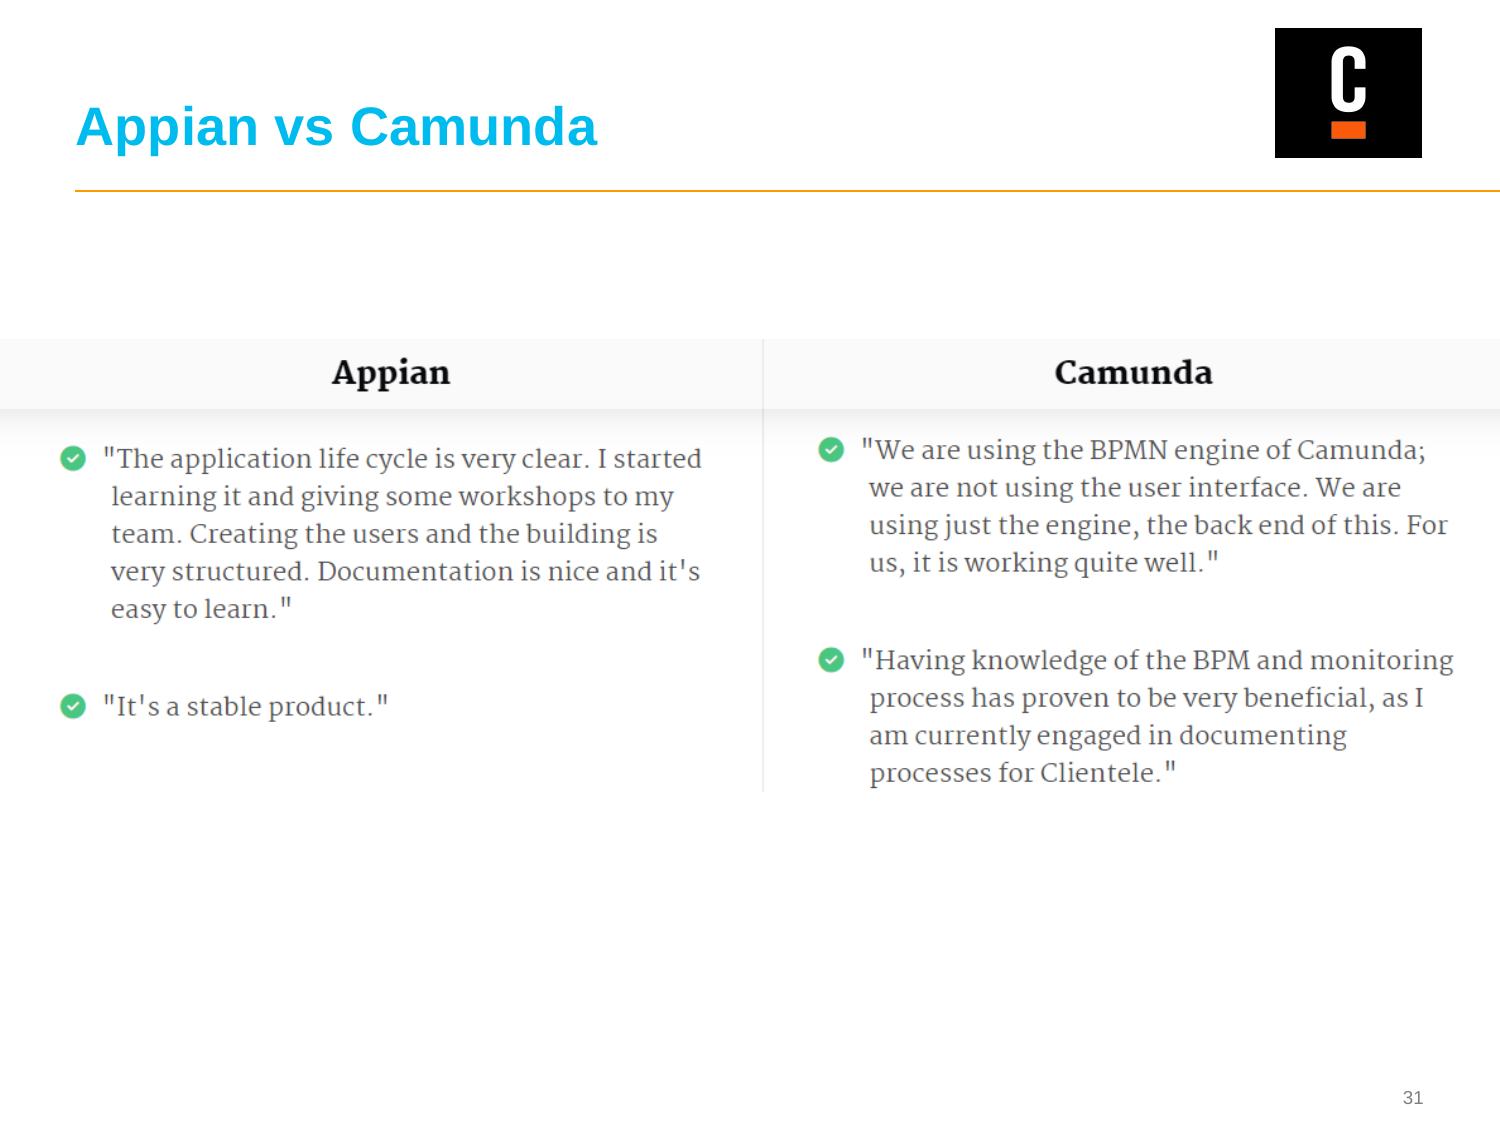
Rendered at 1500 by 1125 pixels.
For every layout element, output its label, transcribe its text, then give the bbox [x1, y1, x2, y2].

picture [0, 339, 1500, 793]
title Appian vs Camunda [75, 27, 1422, 157]
